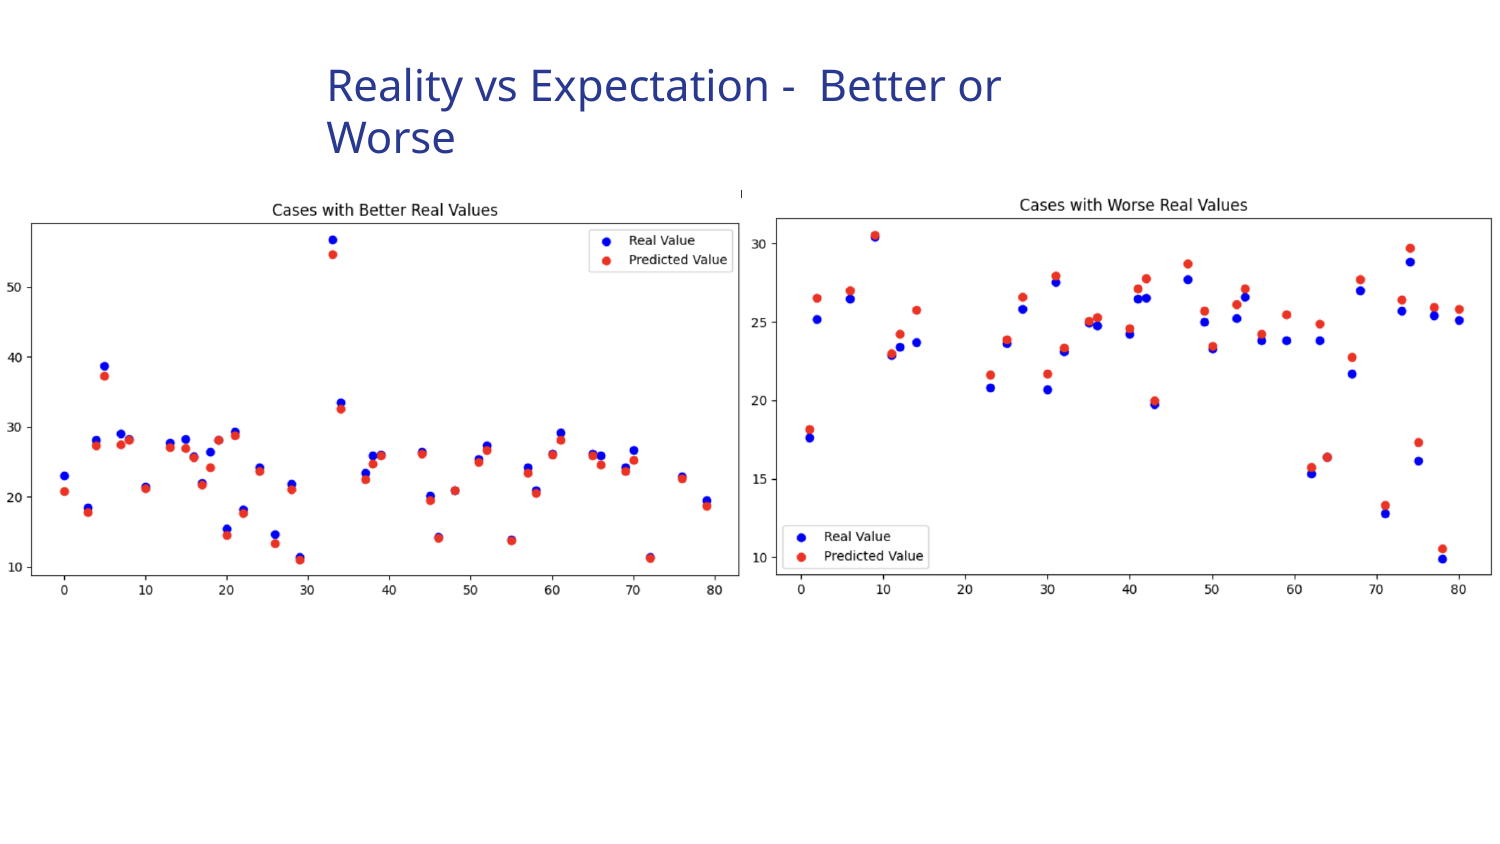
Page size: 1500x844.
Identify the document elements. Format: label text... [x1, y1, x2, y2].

text_box Reality vs Expectation - Better or Worse [311, 42, 1144, 178]
picture [0, 190, 1500, 605]
